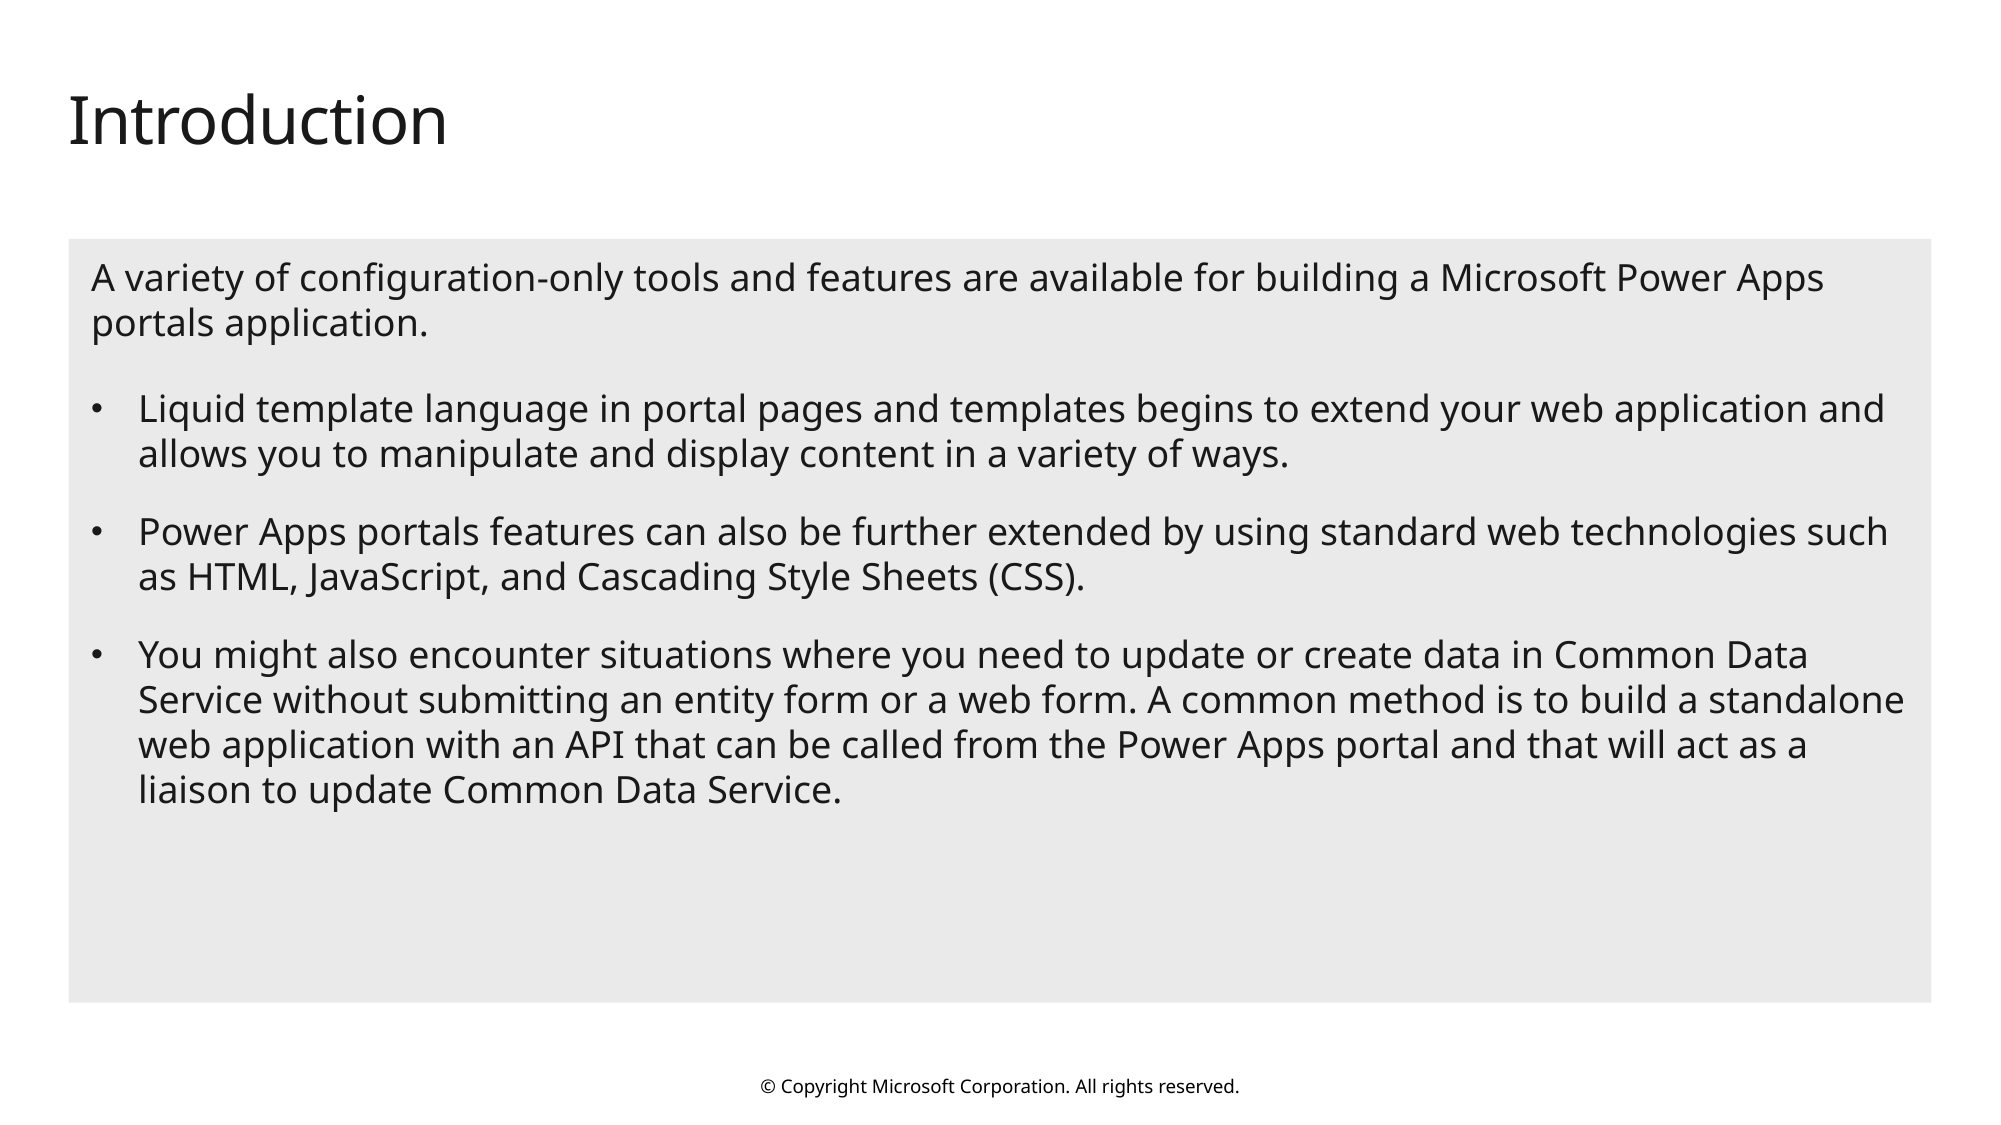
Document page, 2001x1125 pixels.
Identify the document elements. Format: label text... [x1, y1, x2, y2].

list A variety of configuration-only tools and features are available for building a Microsoft Power Apps portals application. Liquid template language in portal pages and templates begins to extend your web application and allows you to manipulate and display content in a variety of ways. Power Apps portals features can also be further extended by using standard web technologies such as HTML, JavaScript, and Cascading Style Sheets (CSS). You might also encounter situations where you need to update or create data in Common Data Service without submitting an entity form or a web form. A common method is to build a standalone web application with an API that can be called from the Power Apps portal and that will act as a liaison to update Common Data Service. [68, 238, 1932, 1003]
title Introduction [68, 72, 1932, 192]
